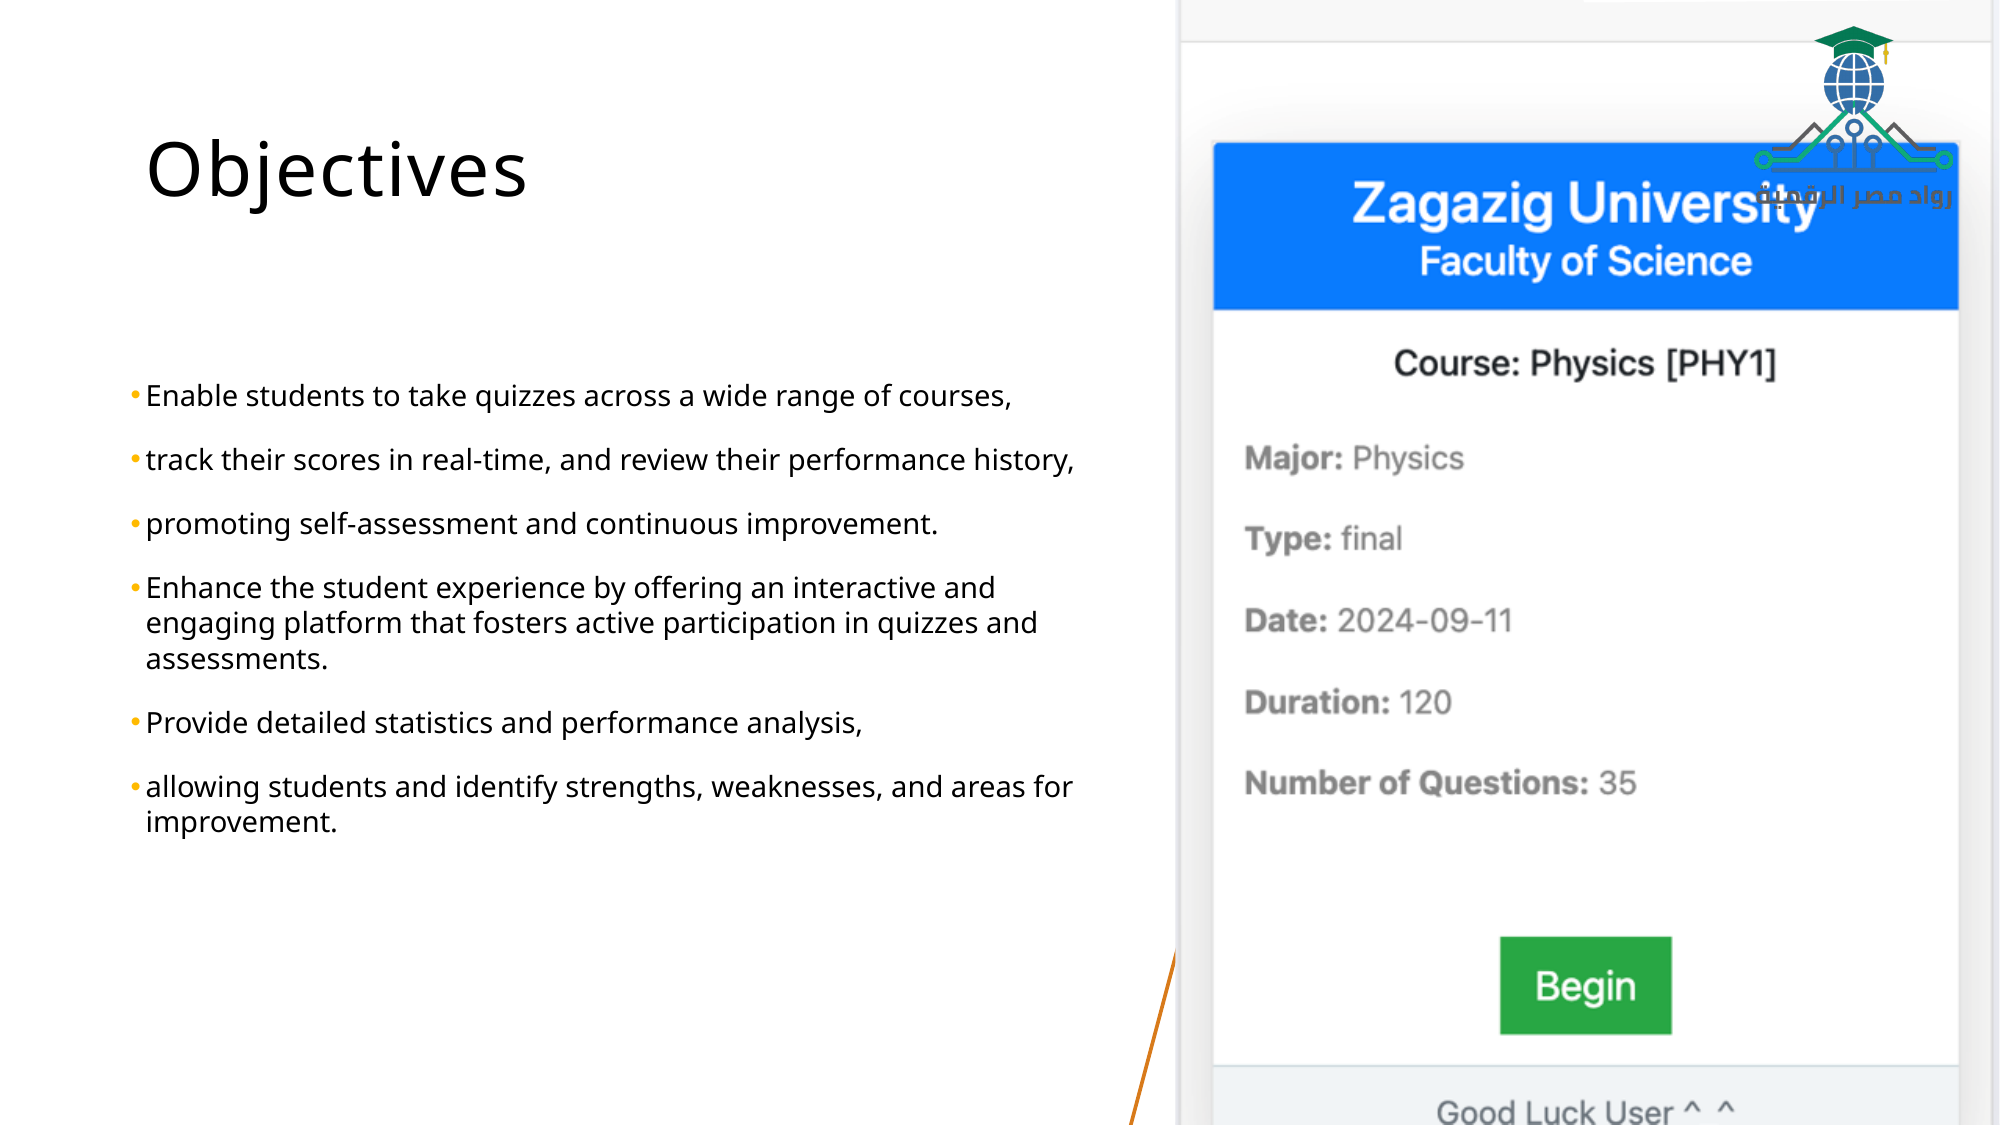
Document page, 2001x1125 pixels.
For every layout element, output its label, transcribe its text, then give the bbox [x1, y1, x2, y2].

list Enable students to take quizzes across a wide range of courses, track their scores in real-time, and review their performance history, promoting self-assessment and continuous improvement. Enhance the student experience by offering an interactive and engaging platform that fosters active participation in quizzes and assessments. Provide detailed statistics and performance analysis, allowing students and identify strengths, weaknesses, and areas for improvement. [130, 369, 1082, 871]
title Objectives [130, 85, 1171, 221]
picture [1174, 0, 2000, 1125]
